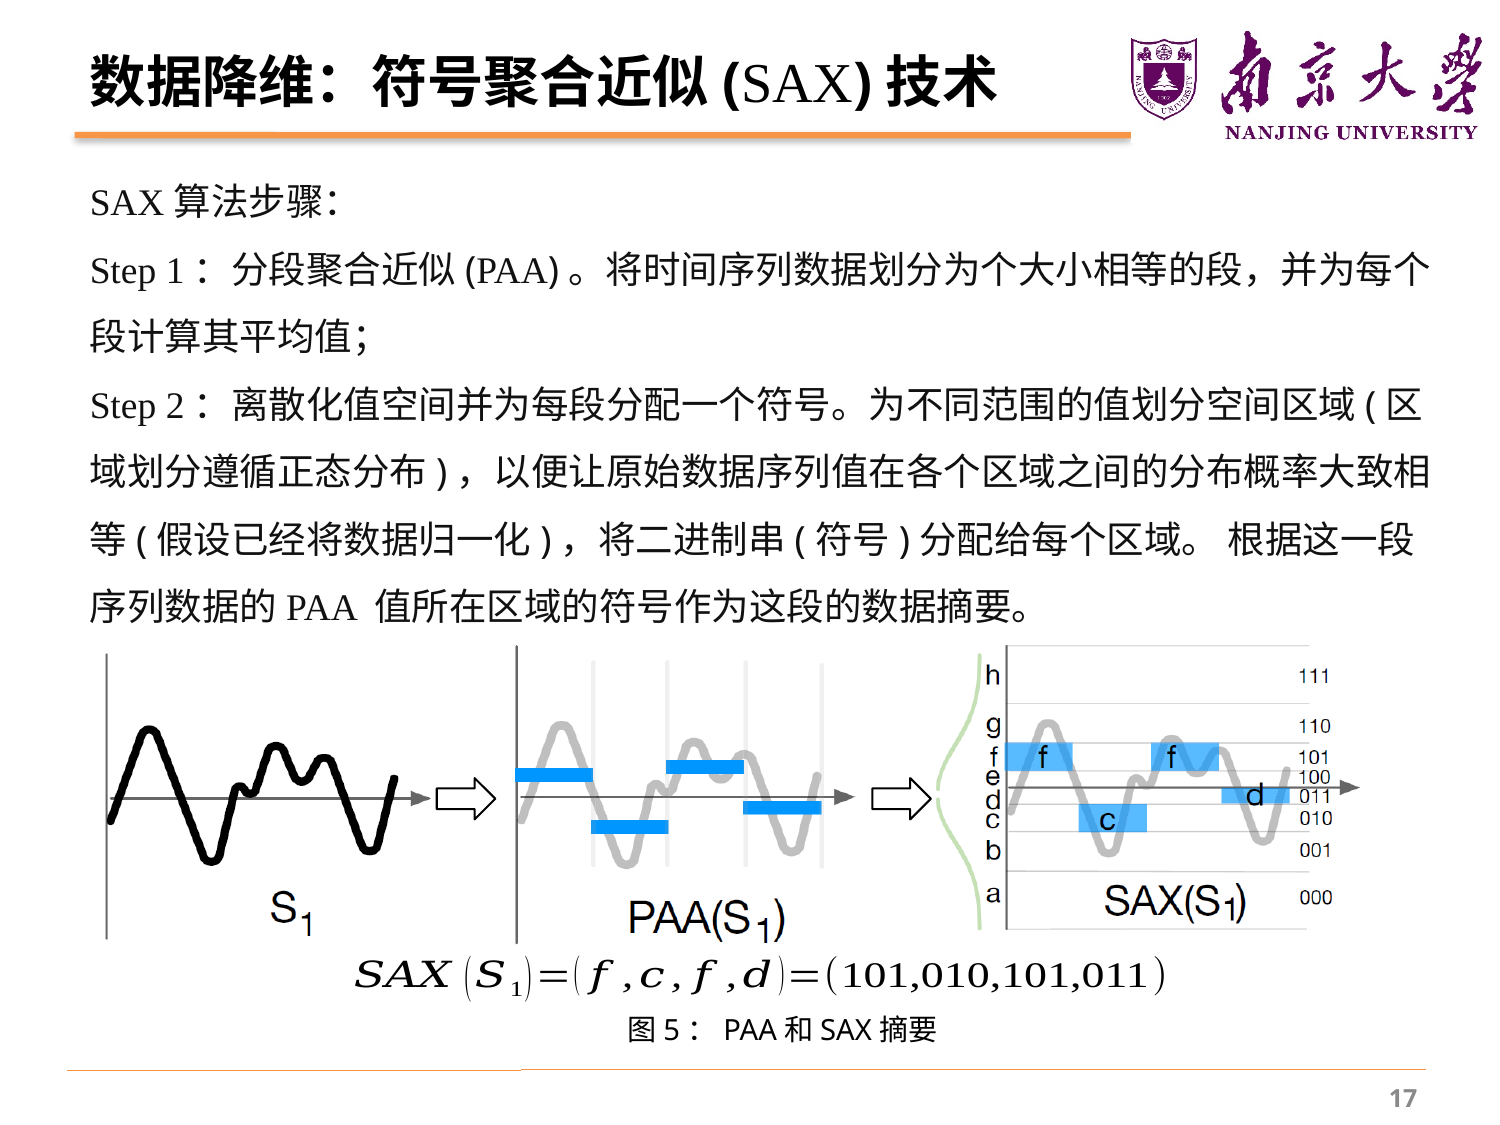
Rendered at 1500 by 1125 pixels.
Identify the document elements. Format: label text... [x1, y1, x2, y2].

text_box [441, 776, 498, 822]
picture [930, 633, 1373, 940]
text_box 图5：PAA和SAX摘要 [460, 1004, 1105, 1054]
text_box [870, 776, 924, 822]
title 数据降维：符号聚合近似(SAX)技术 [75, 39, 1132, 123]
slide_number 17 [1375, 1076, 1426, 1123]
picture [97, 647, 437, 954]
picture [1131, 31, 1482, 143]
picture [507, 633, 861, 952]
